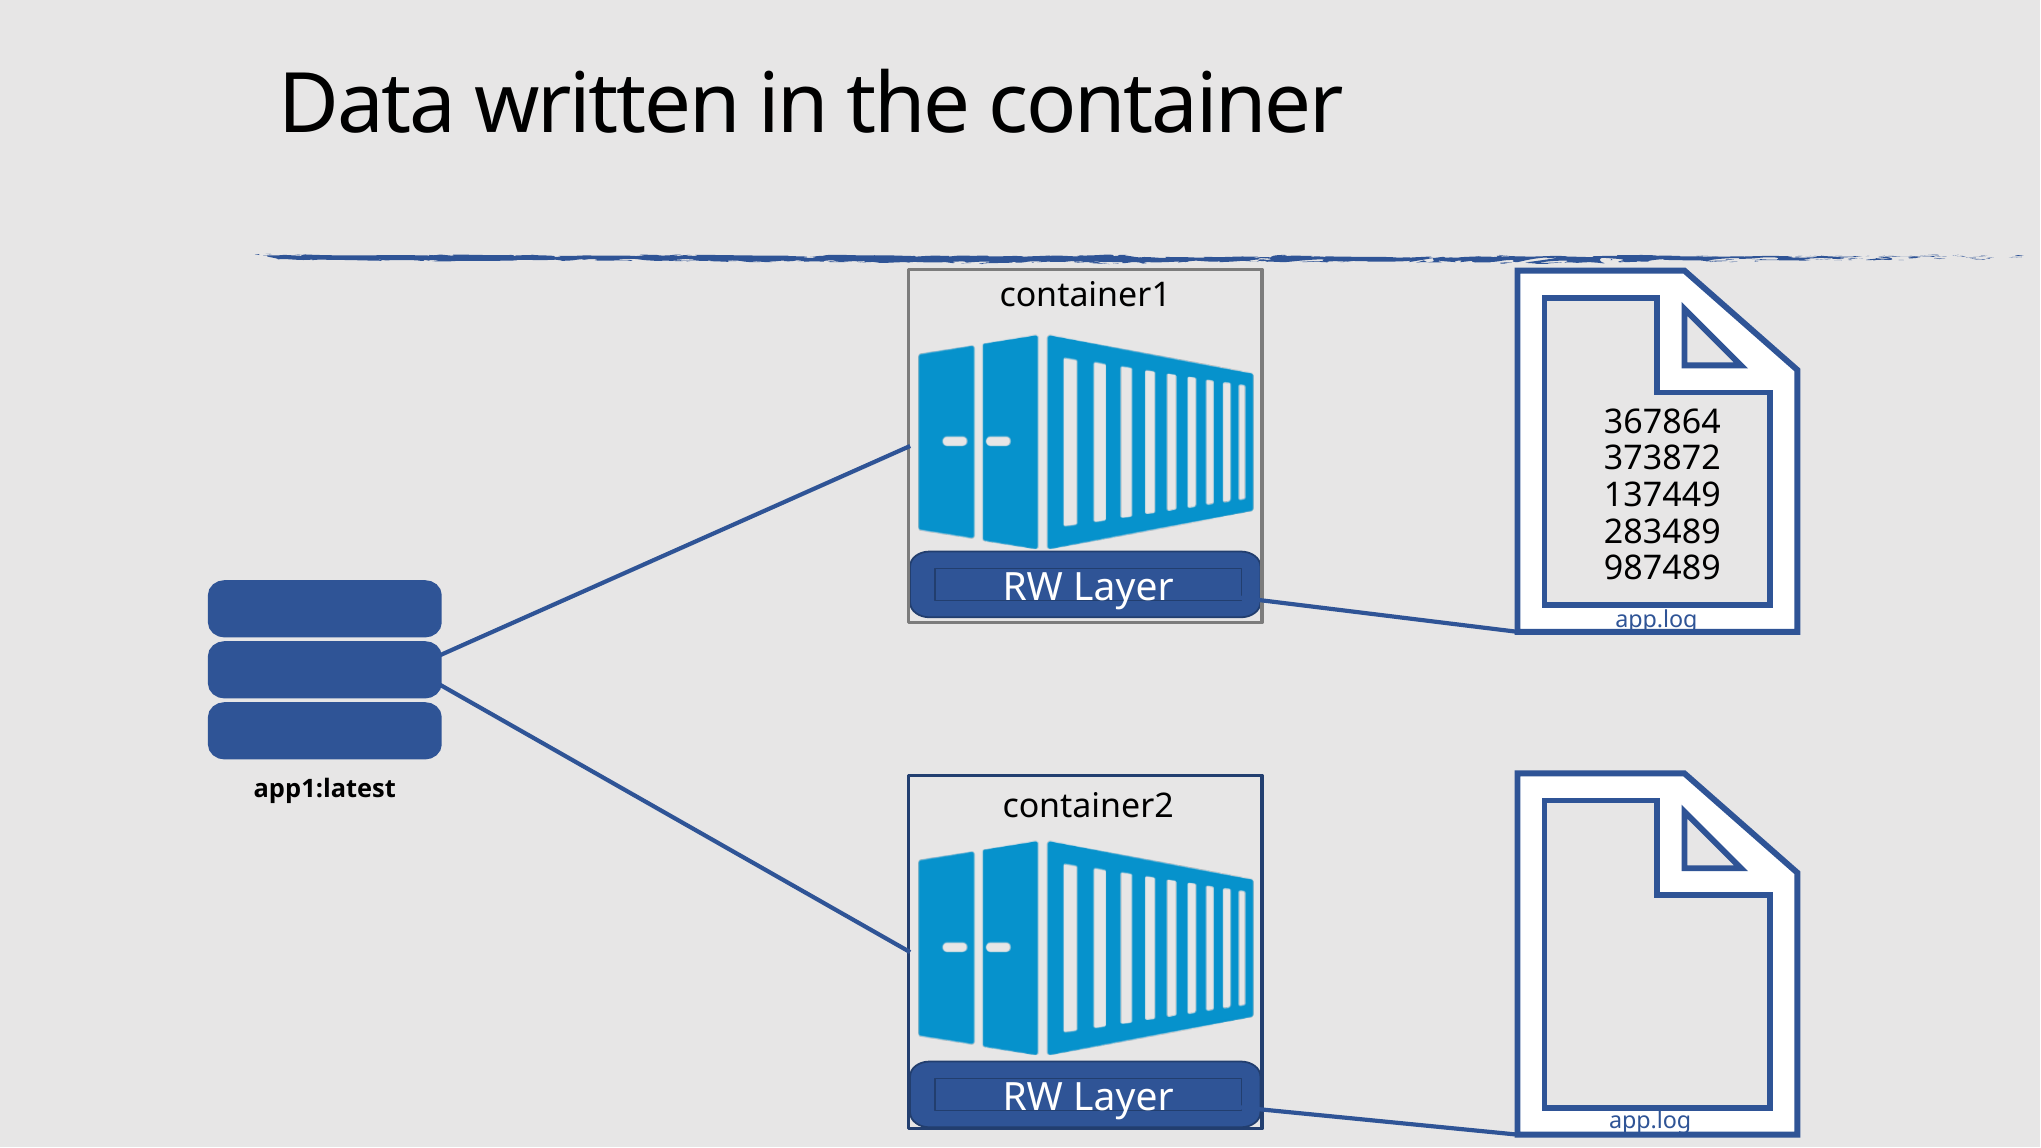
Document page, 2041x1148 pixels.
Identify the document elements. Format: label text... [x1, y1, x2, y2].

text_box [1517, 773, 1798, 1135]
text_box [1517, 270, 1798, 632]
picture [909, 776, 1261, 1061]
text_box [1175, 589, 1518, 632]
picture [909, 270, 1261, 622]
text_box app1:latest [238, 768, 411, 811]
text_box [437, 445, 911, 657]
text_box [437, 683, 911, 953]
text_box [909, 1061, 1261, 1128]
text_box 367864 373872 137449 283489 987489 [1589, 396, 1736, 595]
text_box app.log [1570, 1101, 1706, 1142]
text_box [1179, 1101, 1518, 1135]
title Data written in the container [254, 45, 1786, 217]
text_box app.log [1570, 600, 1713, 641]
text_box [211, 584, 438, 756]
